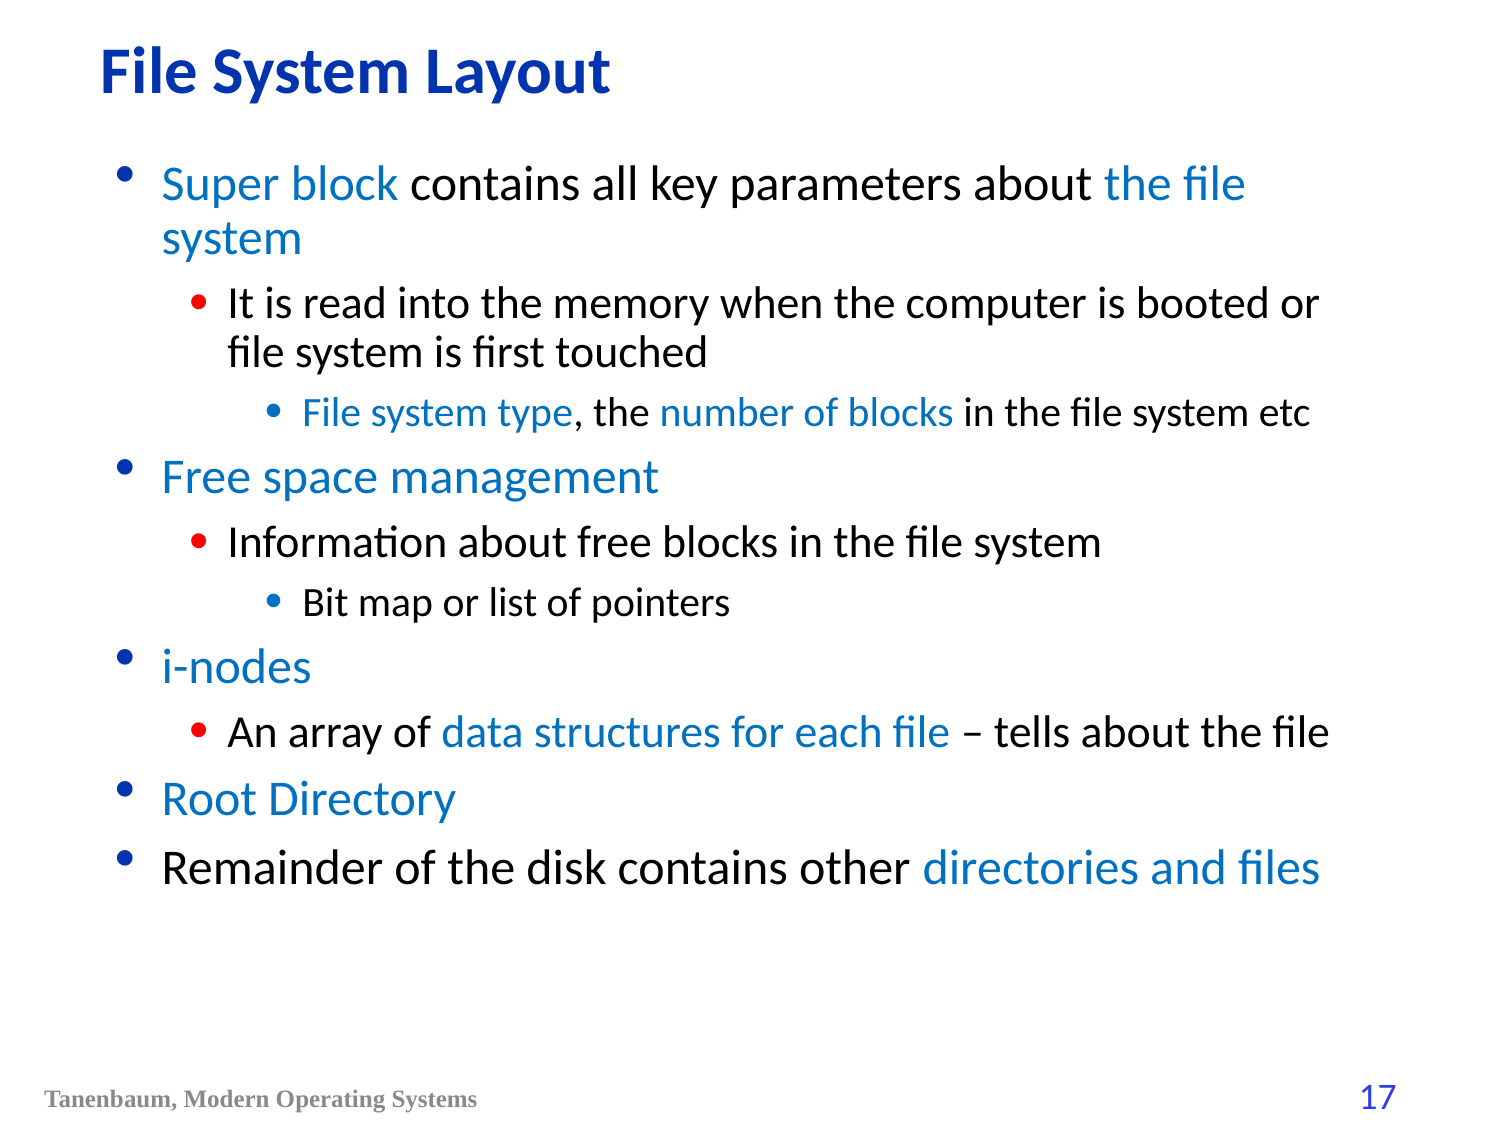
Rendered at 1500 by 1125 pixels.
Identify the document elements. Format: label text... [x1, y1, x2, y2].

title File System Layout [85, 28, 1261, 117]
list Super block contains all key parameters about the file system It is read into the memory when the computer is booted or file system is first touched File system type, the number of blocks in the file system etc Free space management Information about free blocks in the file system Bit map or list of pointers i-nodes An array of data structures for each file – tells about the file Root Directory Remainder of the disk contains other directories and files [99, 149, 1400, 988]
text_box Tanenbaum, Modern Operating Systems [29, 1074, 845, 1120]
